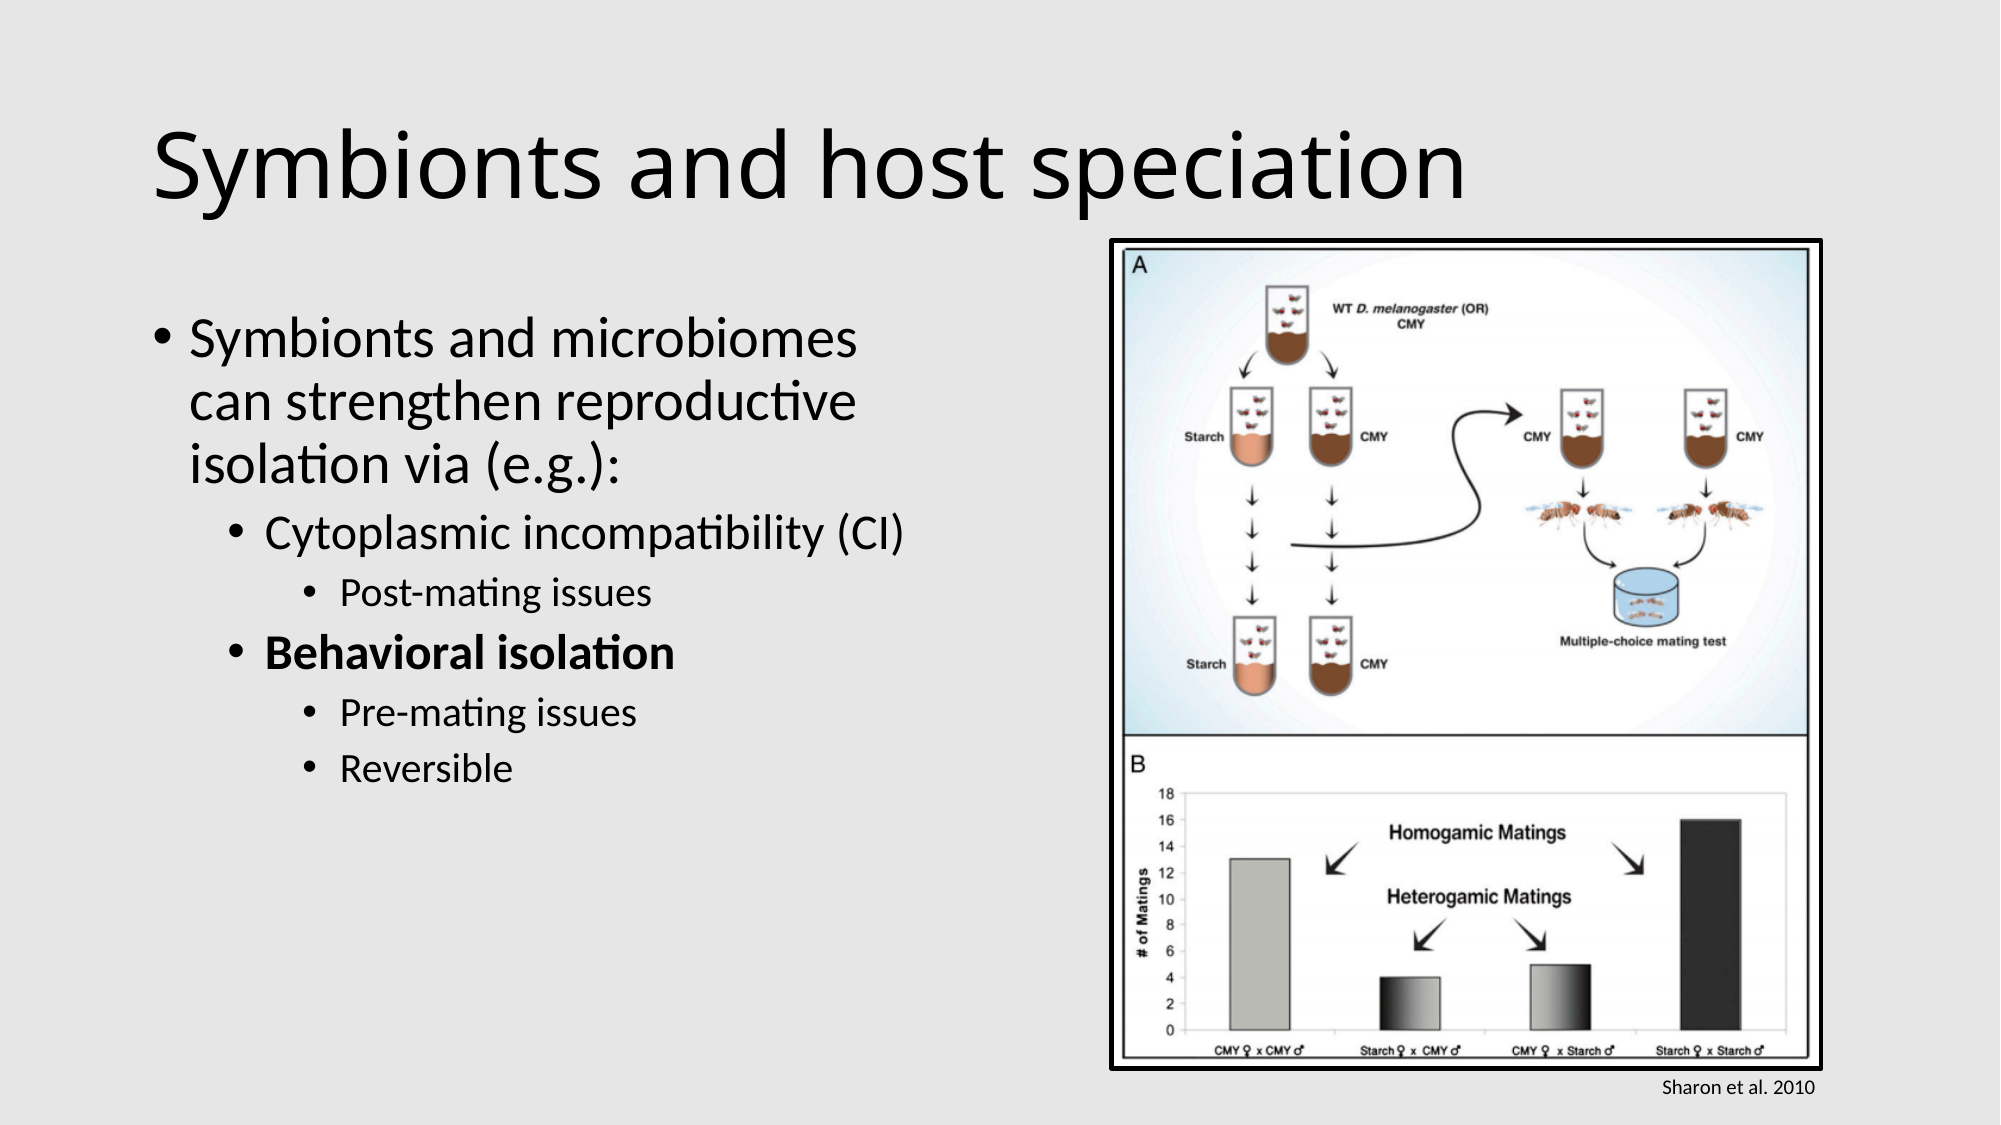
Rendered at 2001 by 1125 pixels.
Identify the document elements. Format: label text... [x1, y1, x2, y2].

text_box Symbionts and microbiomes can strengthen reproductive isolation via (e.g.): Cytoplasmic incompatibility (CI) Post-mating issues Behavioral isolation Pre-mating issues Reversible [137, 299, 928, 1014]
title Symbionts and host speciation [137, 59, 1863, 278]
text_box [1113, 242, 1863, 1108]
